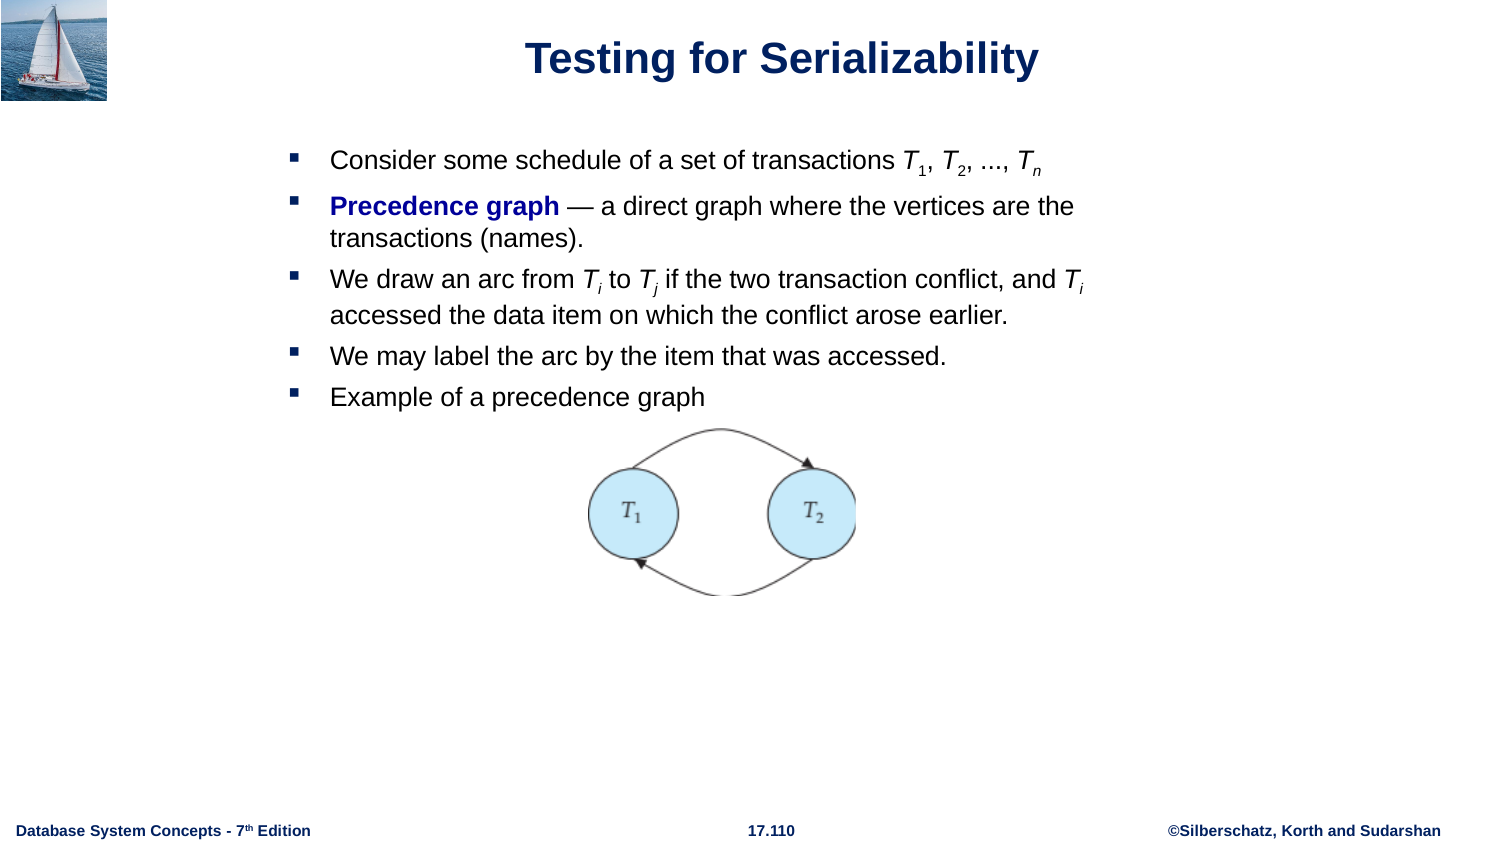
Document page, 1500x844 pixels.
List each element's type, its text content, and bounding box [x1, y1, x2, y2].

picture [1, 0, 107, 101]
list Consider some schedule of a set of transactions T1, T2, ..., Tn Precedence graph — a direct graph where the vertices are the transactions (names). We draw an arc from Ti to Tj if the two transaction conflict, and Ti accessed the data item on which the conflict arose earlier. We may label the arc by the item that was accessed. Example of a precedence graph [272, 135, 1199, 797]
picture [587, 426, 856, 596]
title Testing for Serializability [125, 14, 1452, 90]
